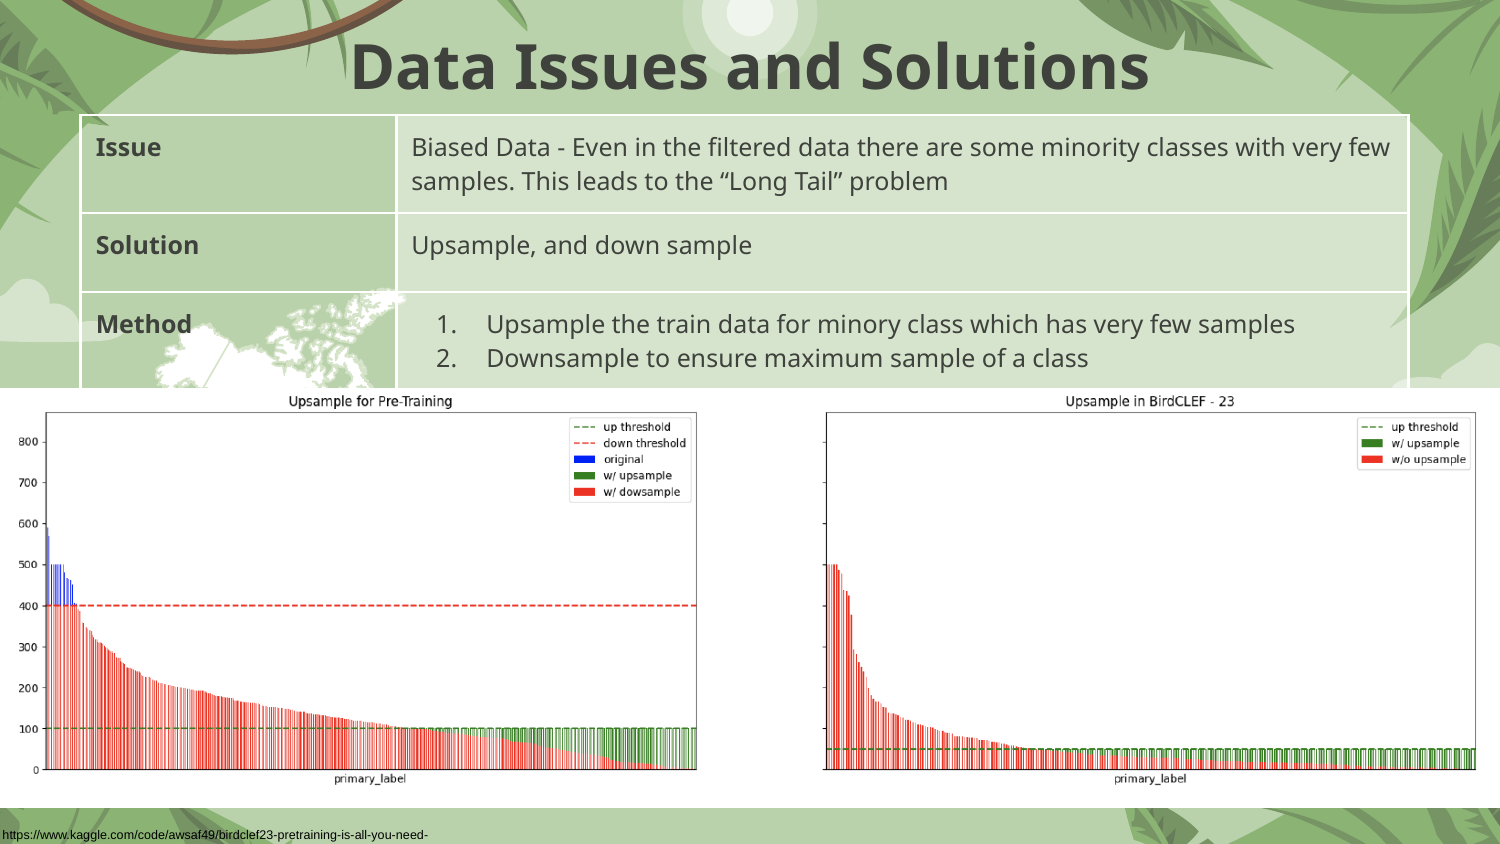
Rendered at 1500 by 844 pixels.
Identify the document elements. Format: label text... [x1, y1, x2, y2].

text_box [117, 288, 410, 387]
table_header Issue [82, 116, 395, 212]
table_cell Upsample the train data for minory class which has very few samples Downsample to ensure maximum sample of a class [414, 293, 1407, 387]
picture [0, 388, 1500, 808]
table_header Biased Data - Even in the filtered data there are some minority classes with very few samples. This leads to the “Long Tail” problem [398, 116, 1407, 212]
table_cell Upsample, and down sample [398, 214, 1407, 291]
text_box https://www.kaggle.com/code/awsaf49/birdclef23-pretraining-is-all-you-need-train [0, 815, 466, 844]
title Data Issues and Solutions [118, 12, 1382, 107]
table_cell Method [82, 293, 112, 387]
table_cell Solution [82, 214, 395, 291]
